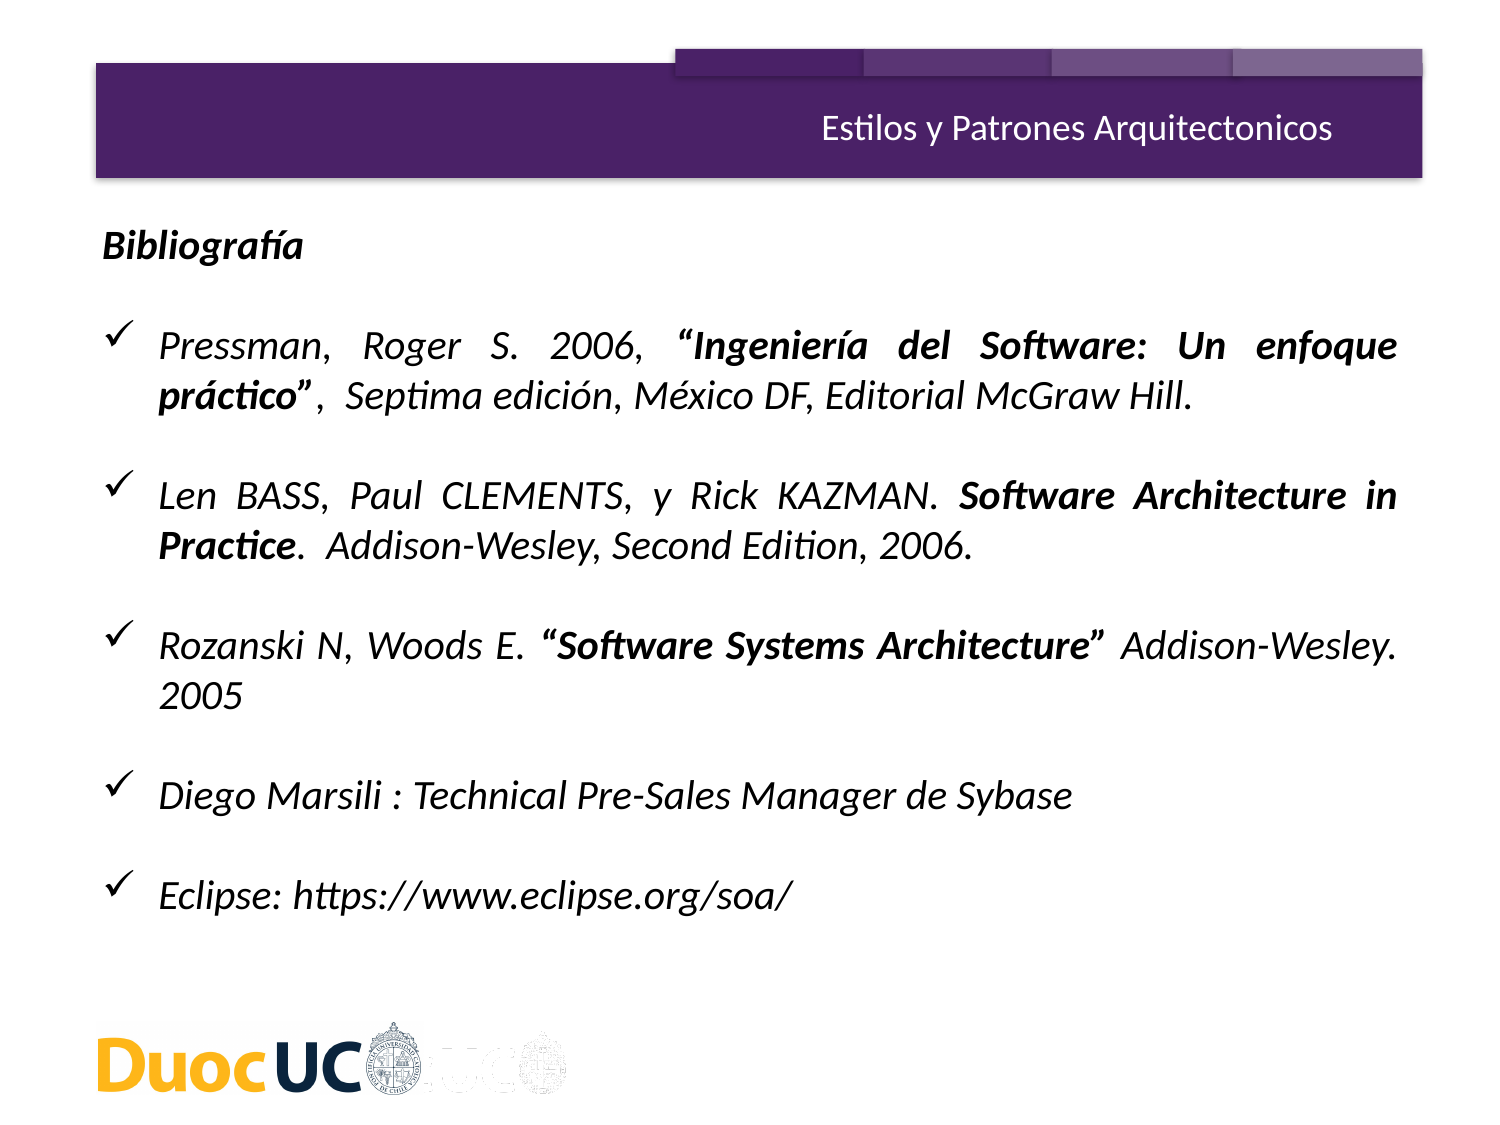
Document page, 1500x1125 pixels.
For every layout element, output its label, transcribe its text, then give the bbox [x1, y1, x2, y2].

text_box Bibliografía Pressman, Roger S. 2006, “Ingeniería del Software: Un enfoque práctico”, Septima edición, México DF, Editorial McGraw Hill. Len BASS, Paul CLEMENTS, y Rick KAZMAN. Software Architecture in Practice. Addison-Wesley, Second Edition, 2006. Rozanski N, Woods E. “Software Systems Architecture” Addison-Wesley. 2005 Diego Marsili : Technical Pre-Sales Manager de Sybase Eclipse: https://www.eclipse.org/soa/ [87, 210, 1413, 925]
picture [96, 1021, 566, 1095]
text_box Estilos y Patrones Arquitectonicos [669, 95, 1349, 155]
